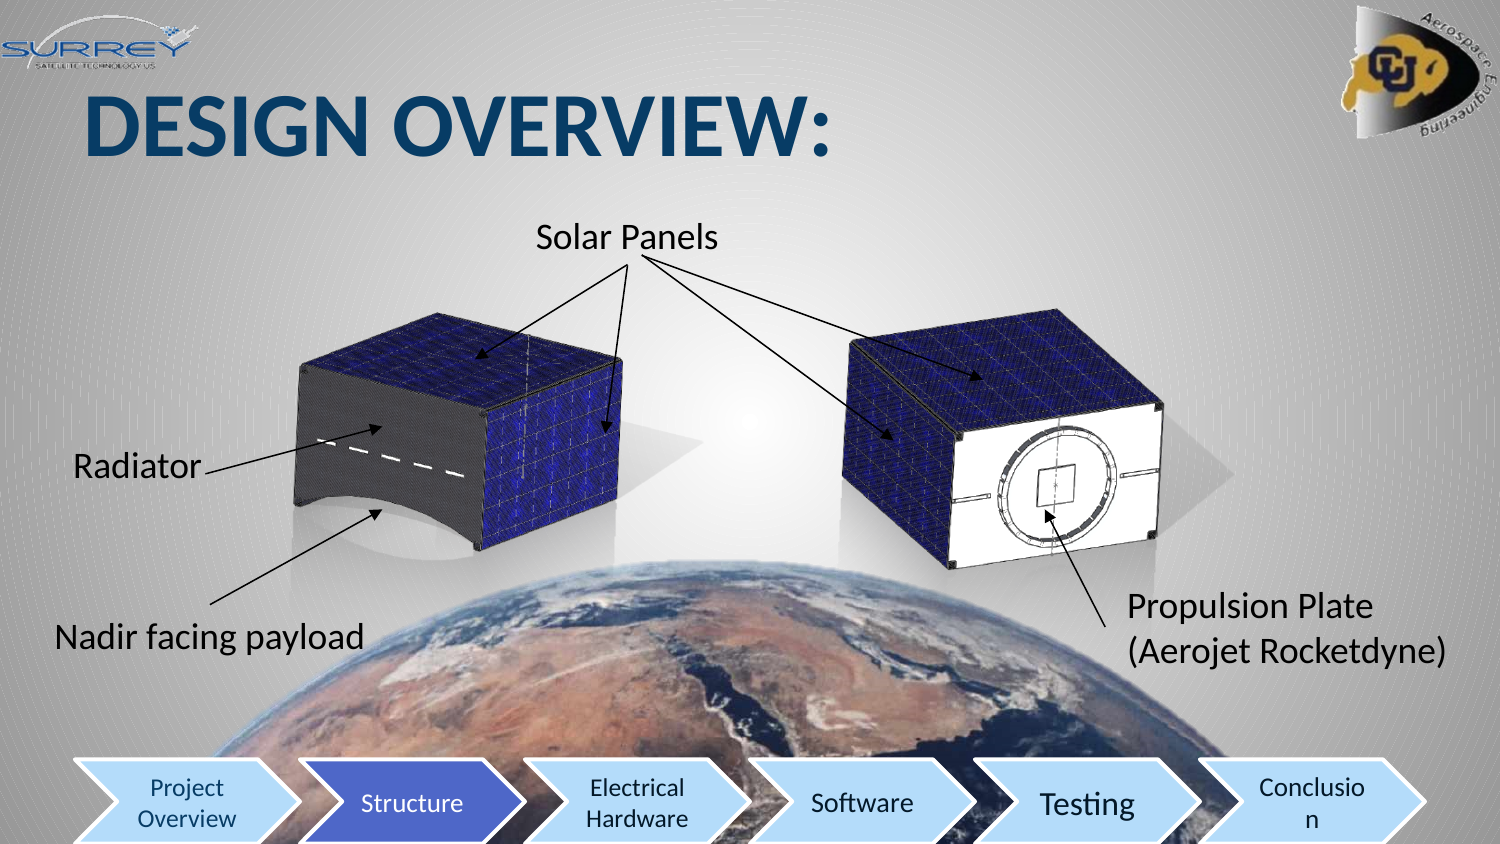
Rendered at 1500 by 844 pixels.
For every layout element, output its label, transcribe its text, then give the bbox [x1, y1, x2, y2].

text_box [205, 426, 383, 475]
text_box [209, 509, 383, 605]
title DESIGN OVERVIEW: [204, 49, 1336, 117]
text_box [74, 780, 1426, 844]
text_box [641, 255, 984, 380]
picture [0, 0, 1500, 844]
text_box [1044, 509, 1106, 628]
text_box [641, 387, 894, 441]
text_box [604, 265, 628, 434]
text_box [474, 265, 602, 360]
